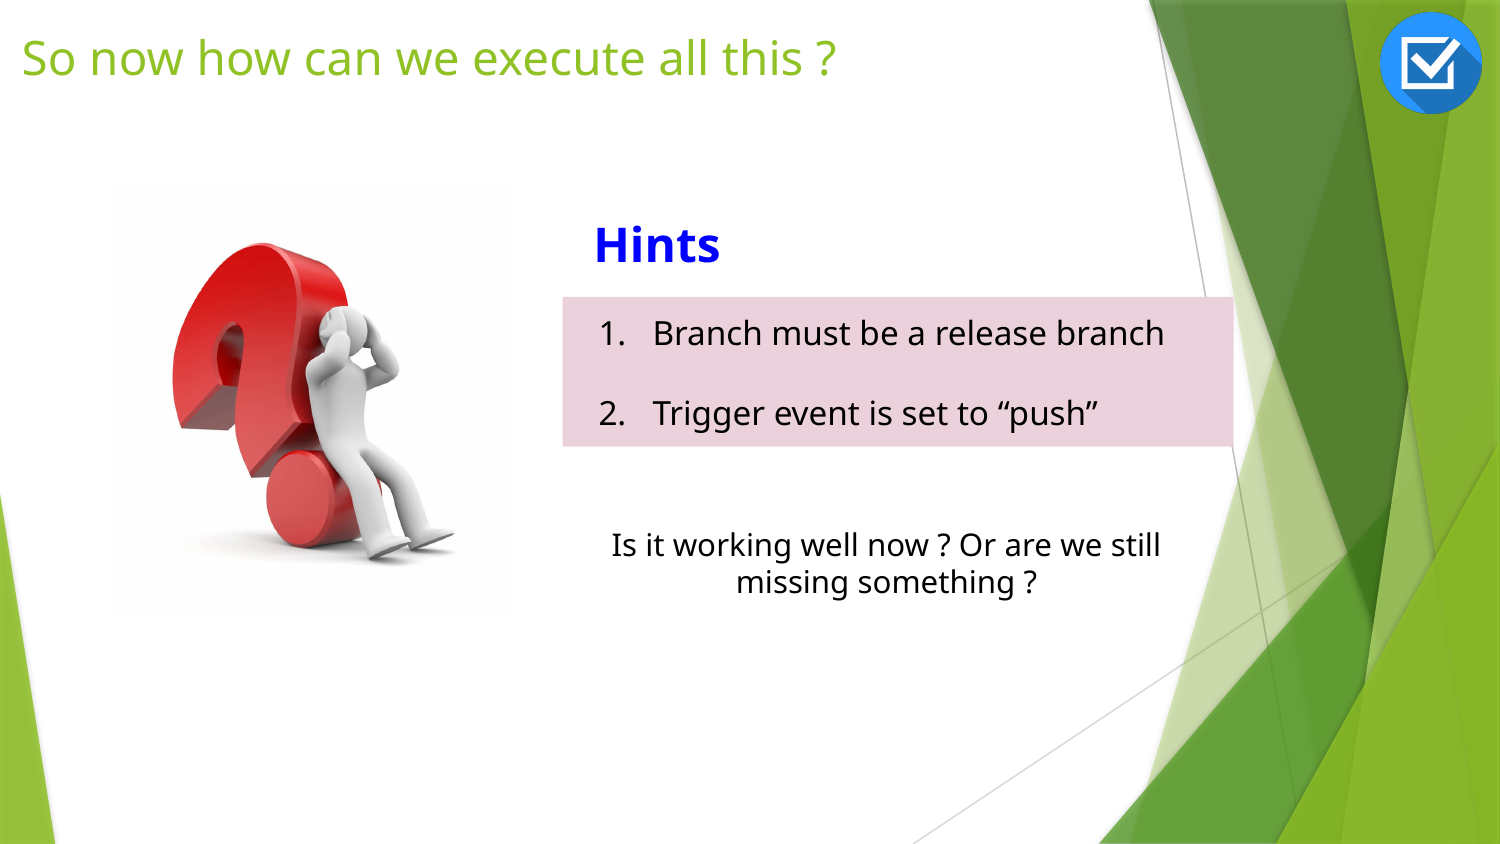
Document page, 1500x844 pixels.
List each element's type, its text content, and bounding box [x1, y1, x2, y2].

picture [1380, 12, 1483, 115]
text_box Is it working well now ? Or are we still missing something ? [539, 509, 1234, 615]
text_box Branch must be a release branch Trigger event is set to “push” [562, 296, 1234, 447]
title So now how can we execute all this ? [6, 12, 1268, 101]
text_box Hints [578, 199, 1326, 287]
picture [112, 178, 512, 616]
